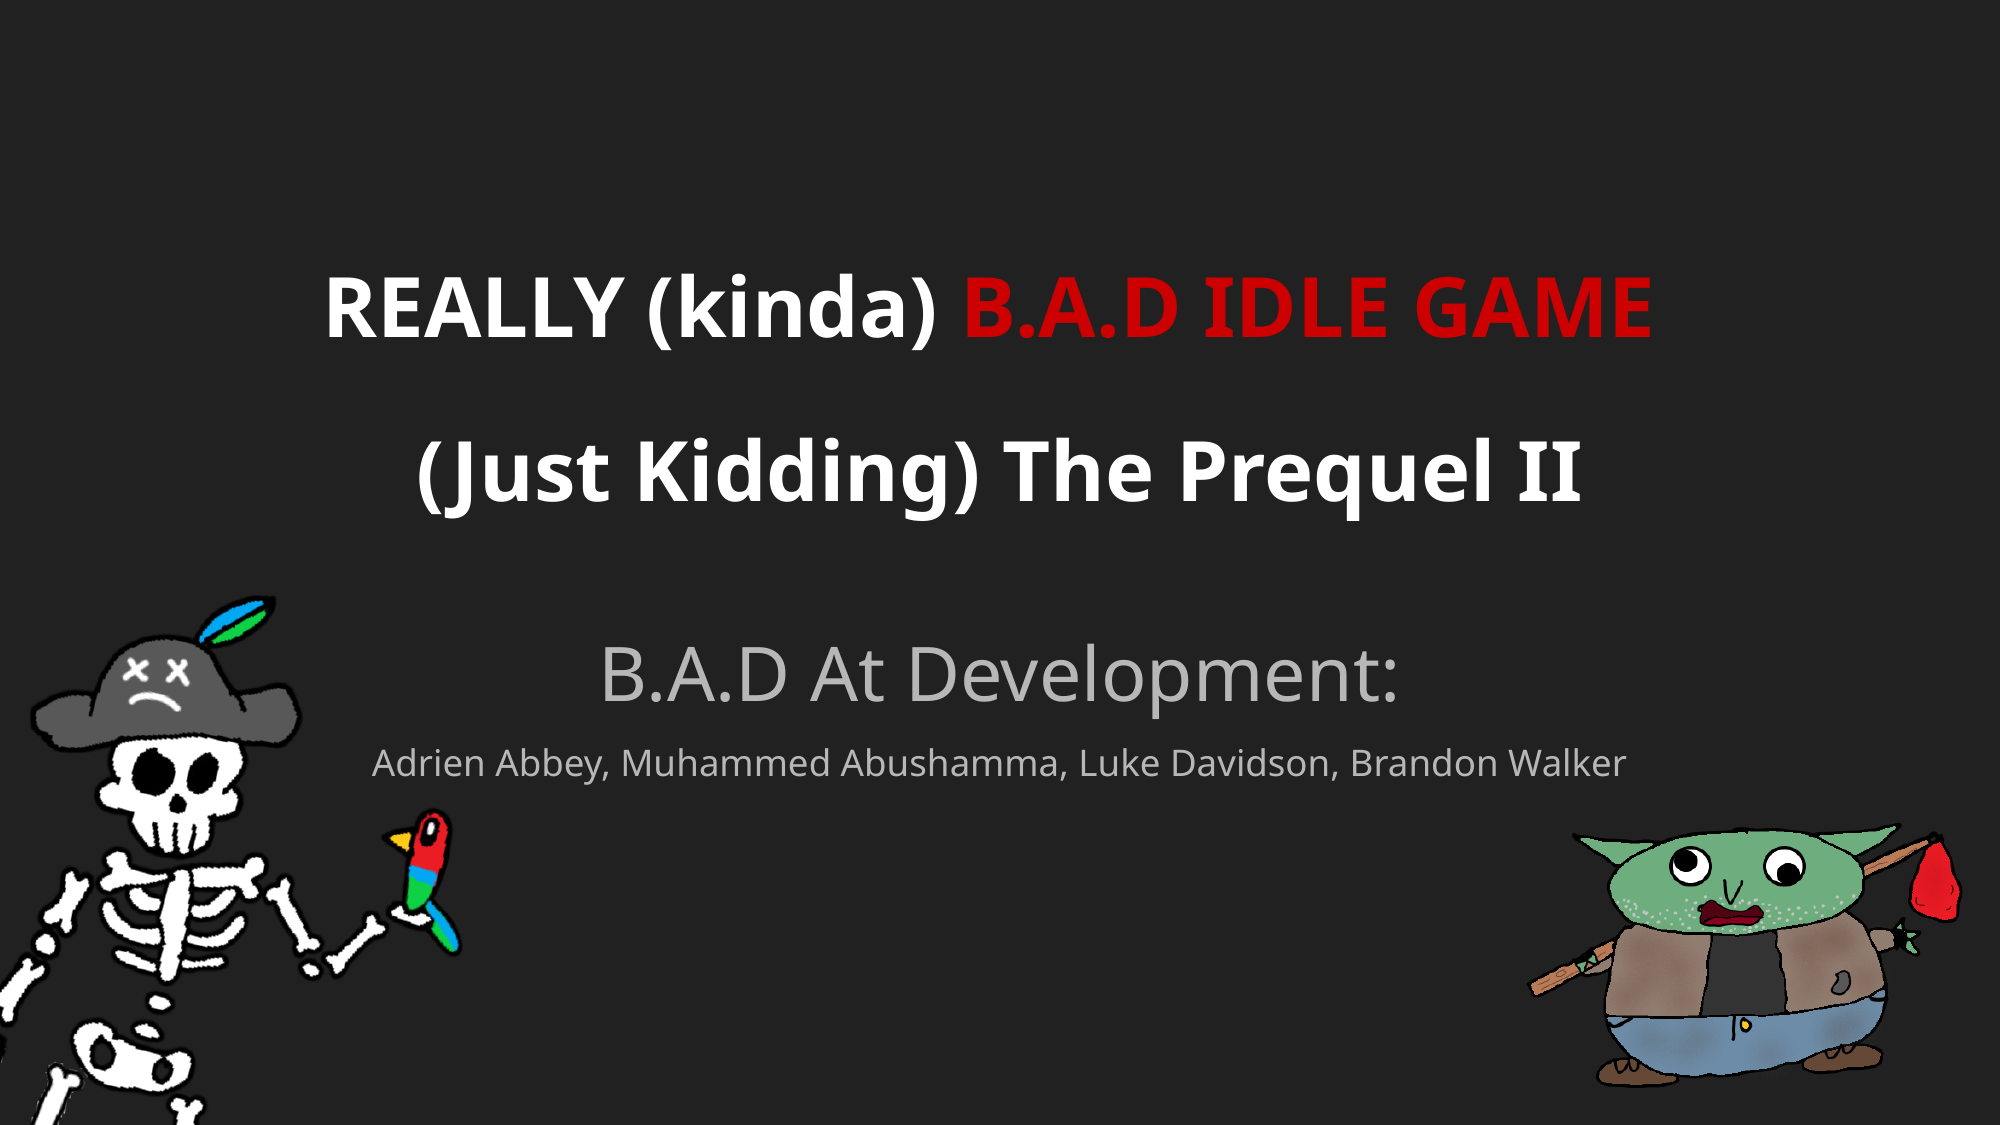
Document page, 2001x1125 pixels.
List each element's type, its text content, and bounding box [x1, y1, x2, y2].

picture [1519, 813, 1970, 1096]
title REALLY (kinda) B.A.D IDLE GAME (Just Kidding) The Prequel II [68, 162, 1932, 612]
subtitle B.A.D At Development: Adrien Abbey, Muhammed Abushamma, Luke Davidson, Brandon Walker [491, 619, 1932, 794]
picture [0, 529, 553, 1125]
